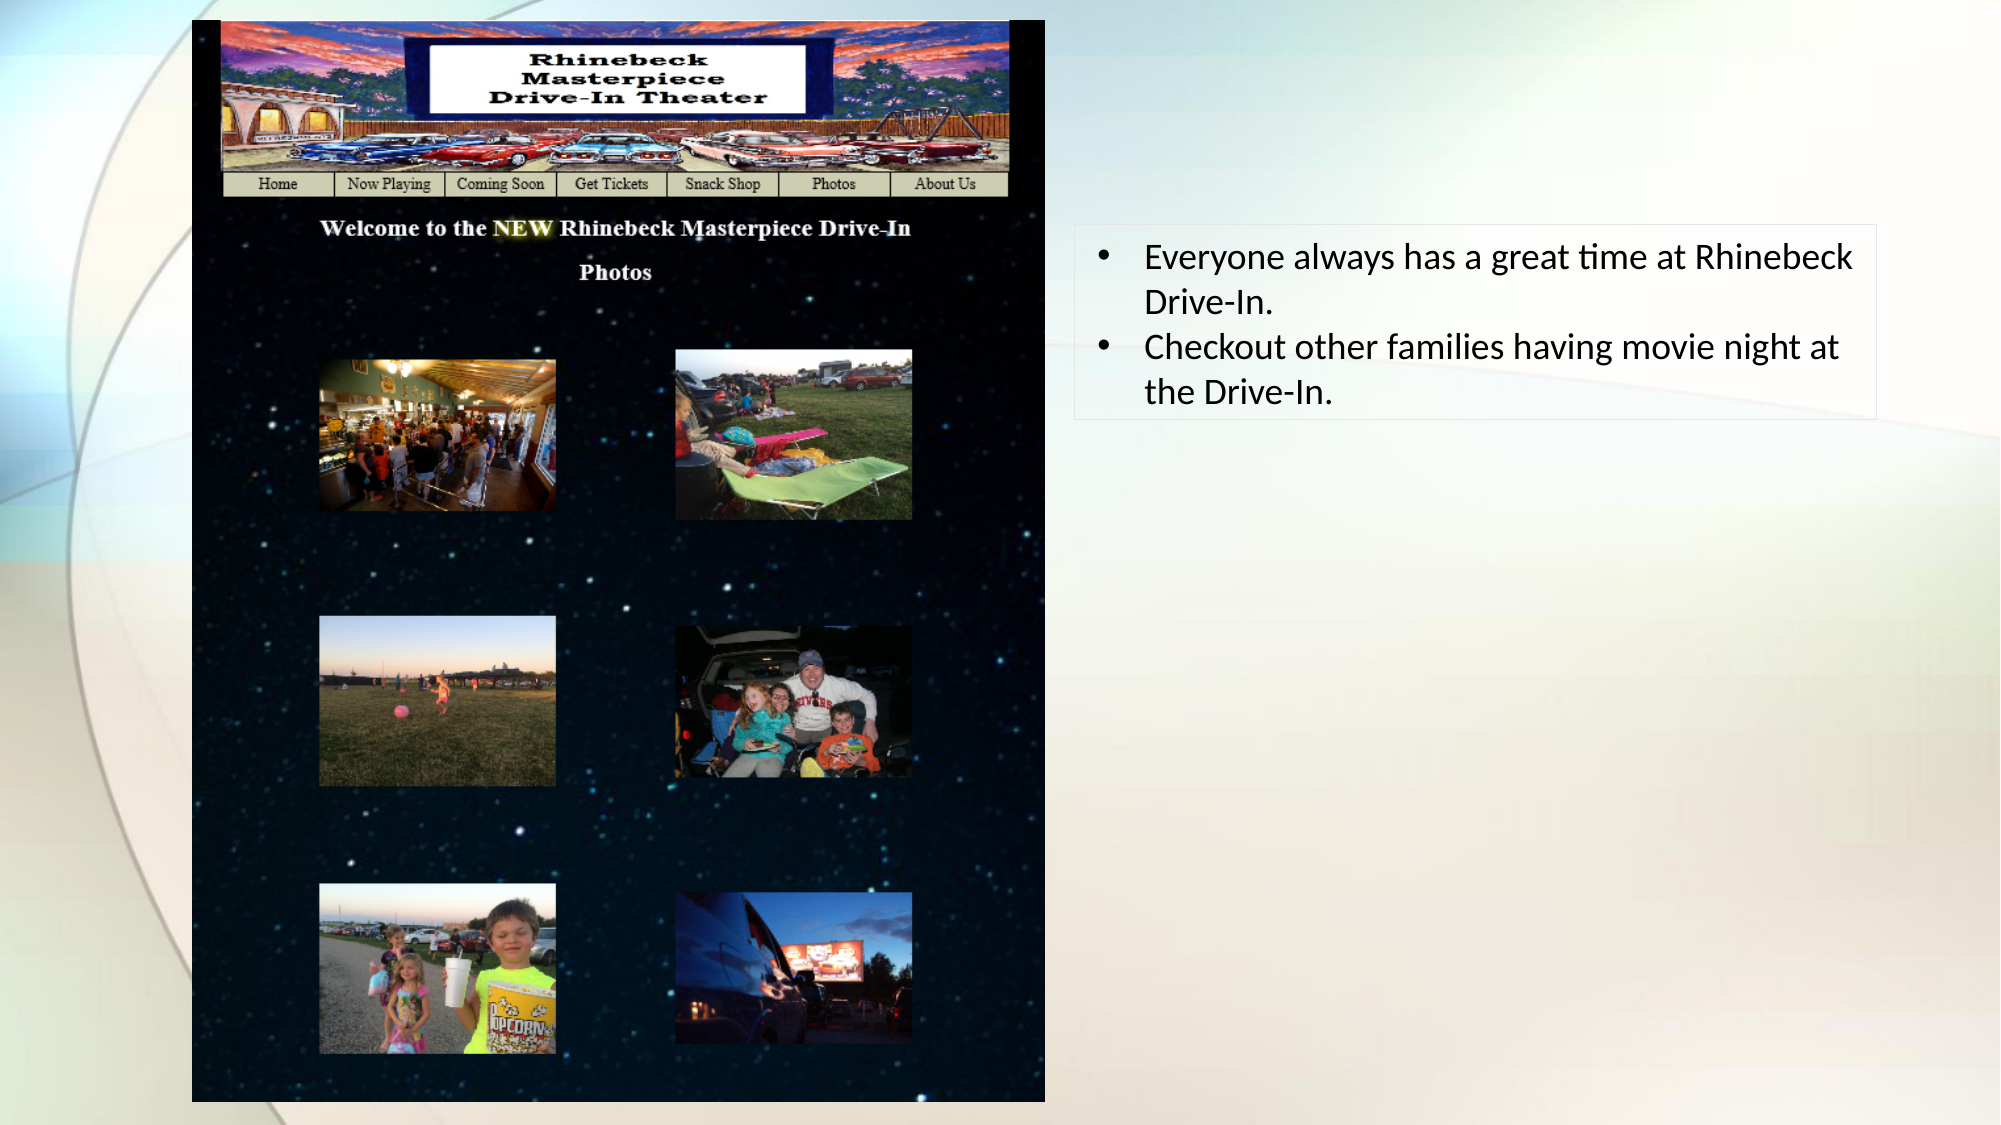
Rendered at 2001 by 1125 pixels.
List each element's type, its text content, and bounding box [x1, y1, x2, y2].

picture [0, 0, 2001, 1125]
text_box Everyone always has a great time at Rhinebeck Drive-In. Checkout other families having movie night at the Drive-In. [1074, 224, 1877, 420]
